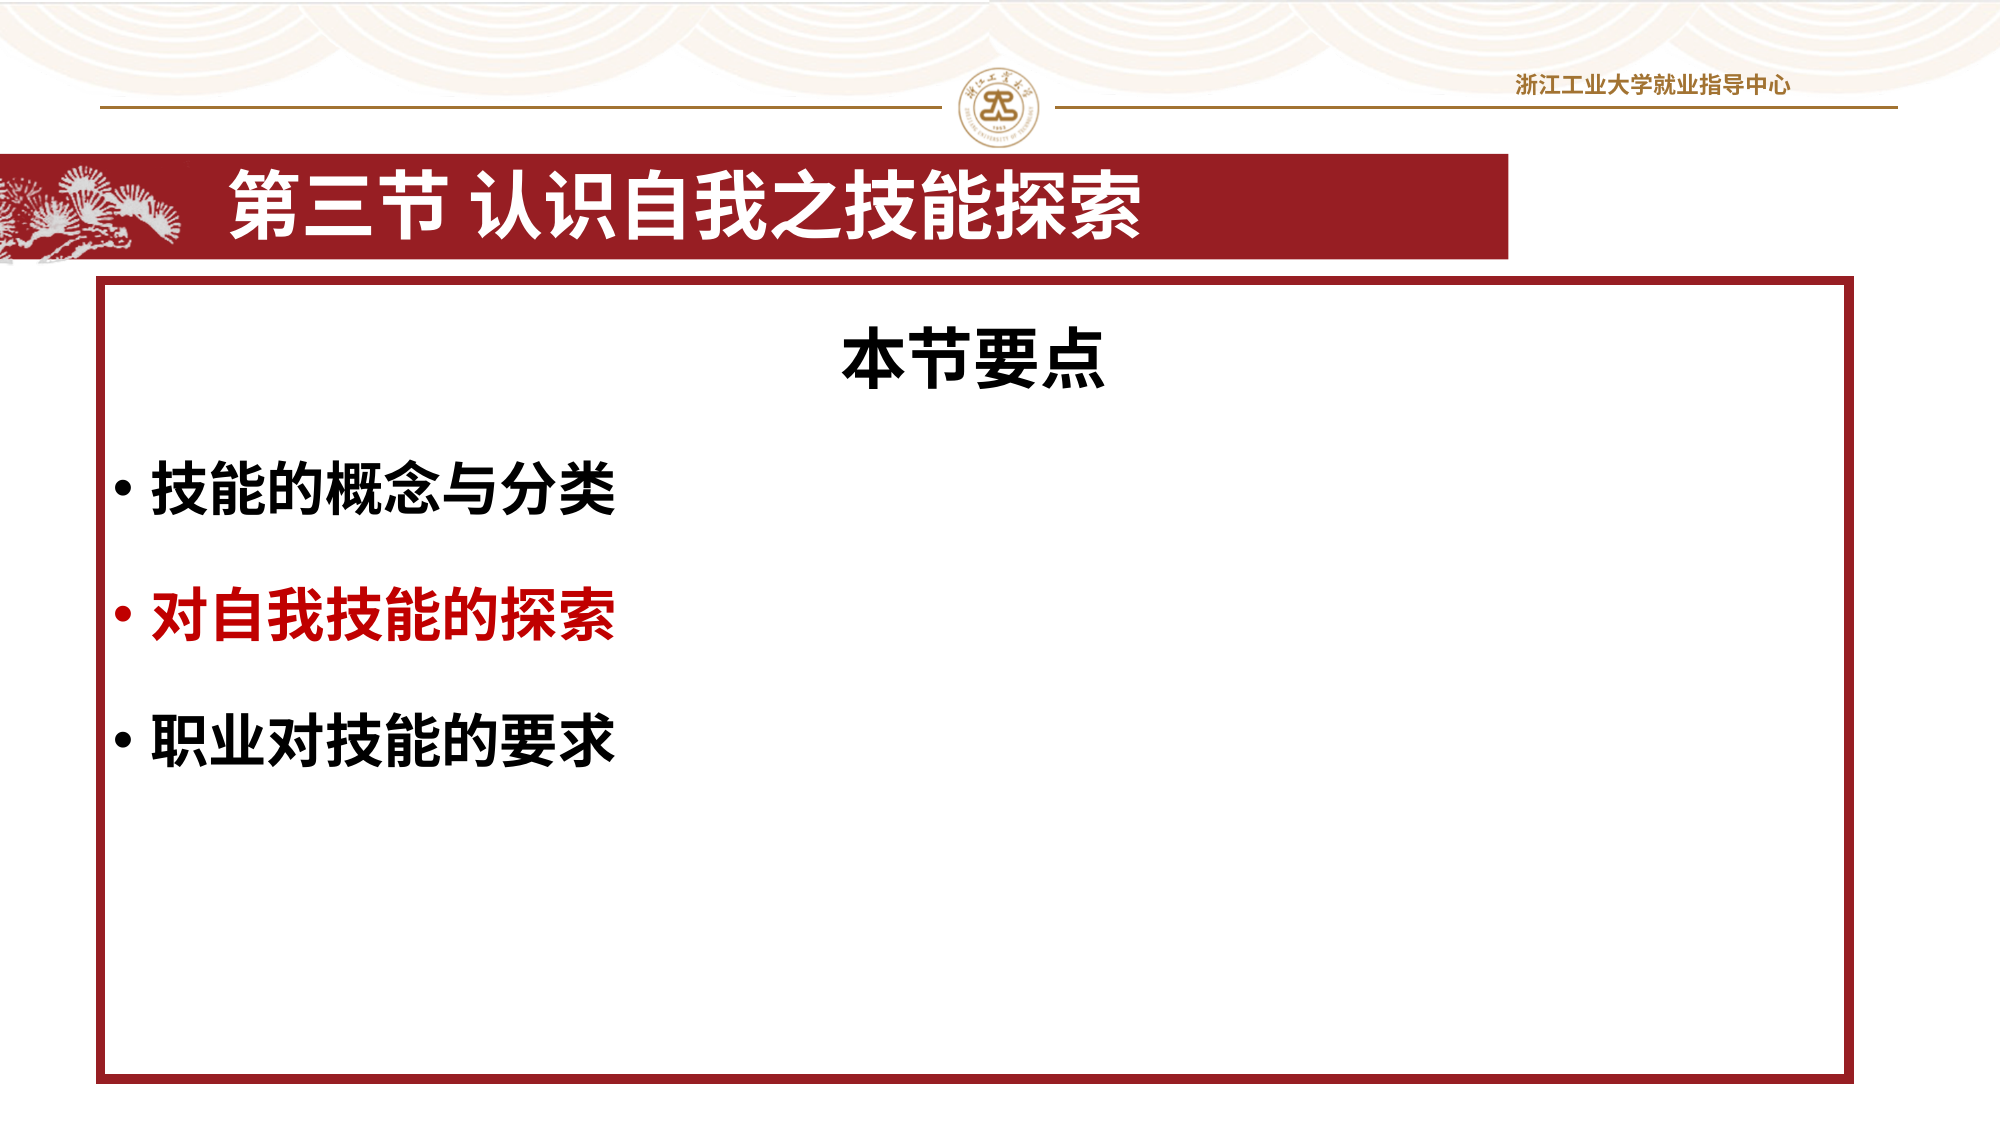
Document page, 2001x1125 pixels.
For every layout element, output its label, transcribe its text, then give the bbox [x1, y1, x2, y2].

title 第三节 认识自我之技能探索 [212, 153, 1483, 265]
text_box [100, 66, 1898, 149]
text_box [1483, 153, 1509, 261]
list 本节要点 技能的概念与分类 对自我技能的探索 职业对技能的要求 [212, 269, 1850, 280]
text_box [99, 280, 1850, 1080]
picture [0, 0, 2000, 281]
